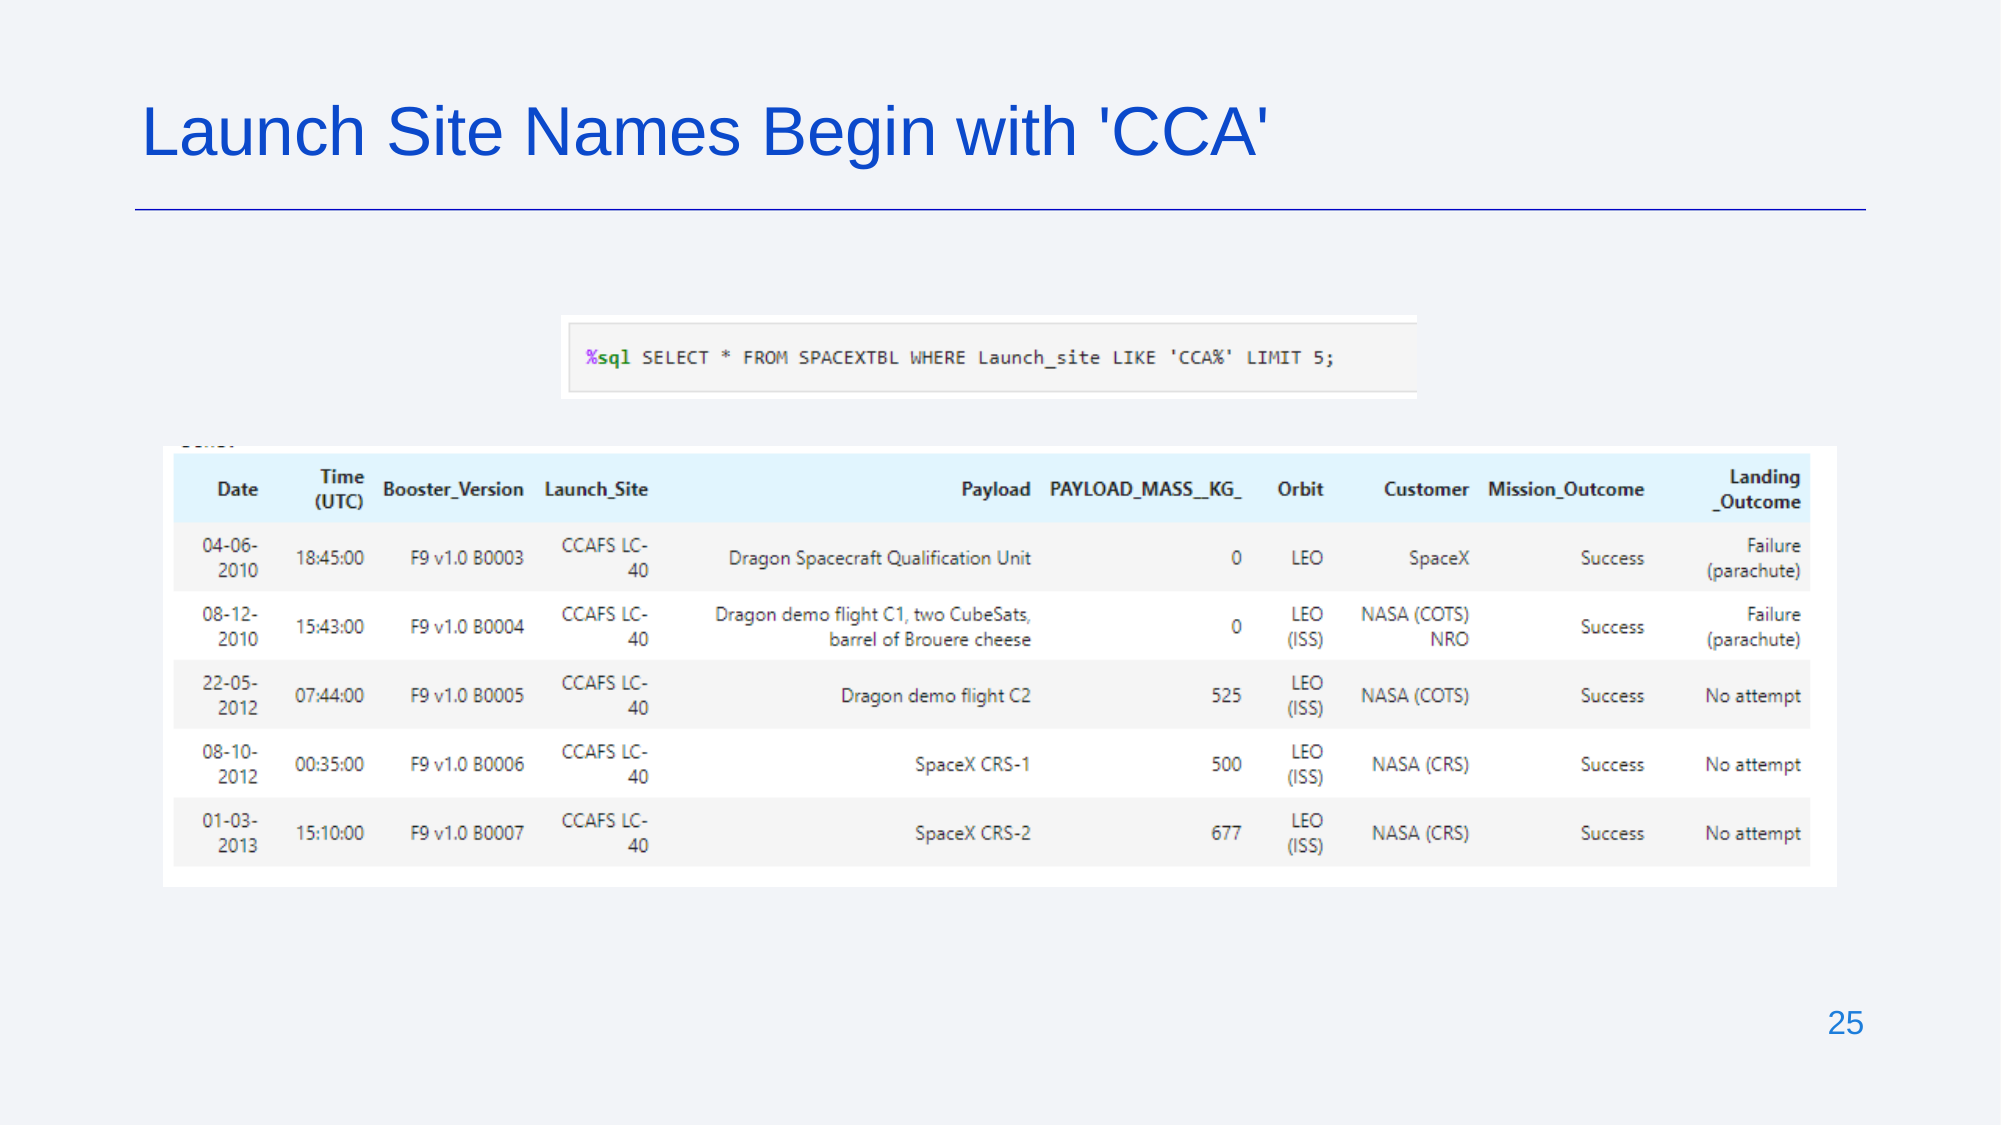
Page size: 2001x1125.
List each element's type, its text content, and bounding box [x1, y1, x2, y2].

slide_number ‹#› [1429, 988, 1880, 1055]
picture [0, 0, 2001, 1125]
text_box Launch Site Names Begin with 'CCA' [126, 88, 1852, 179]
